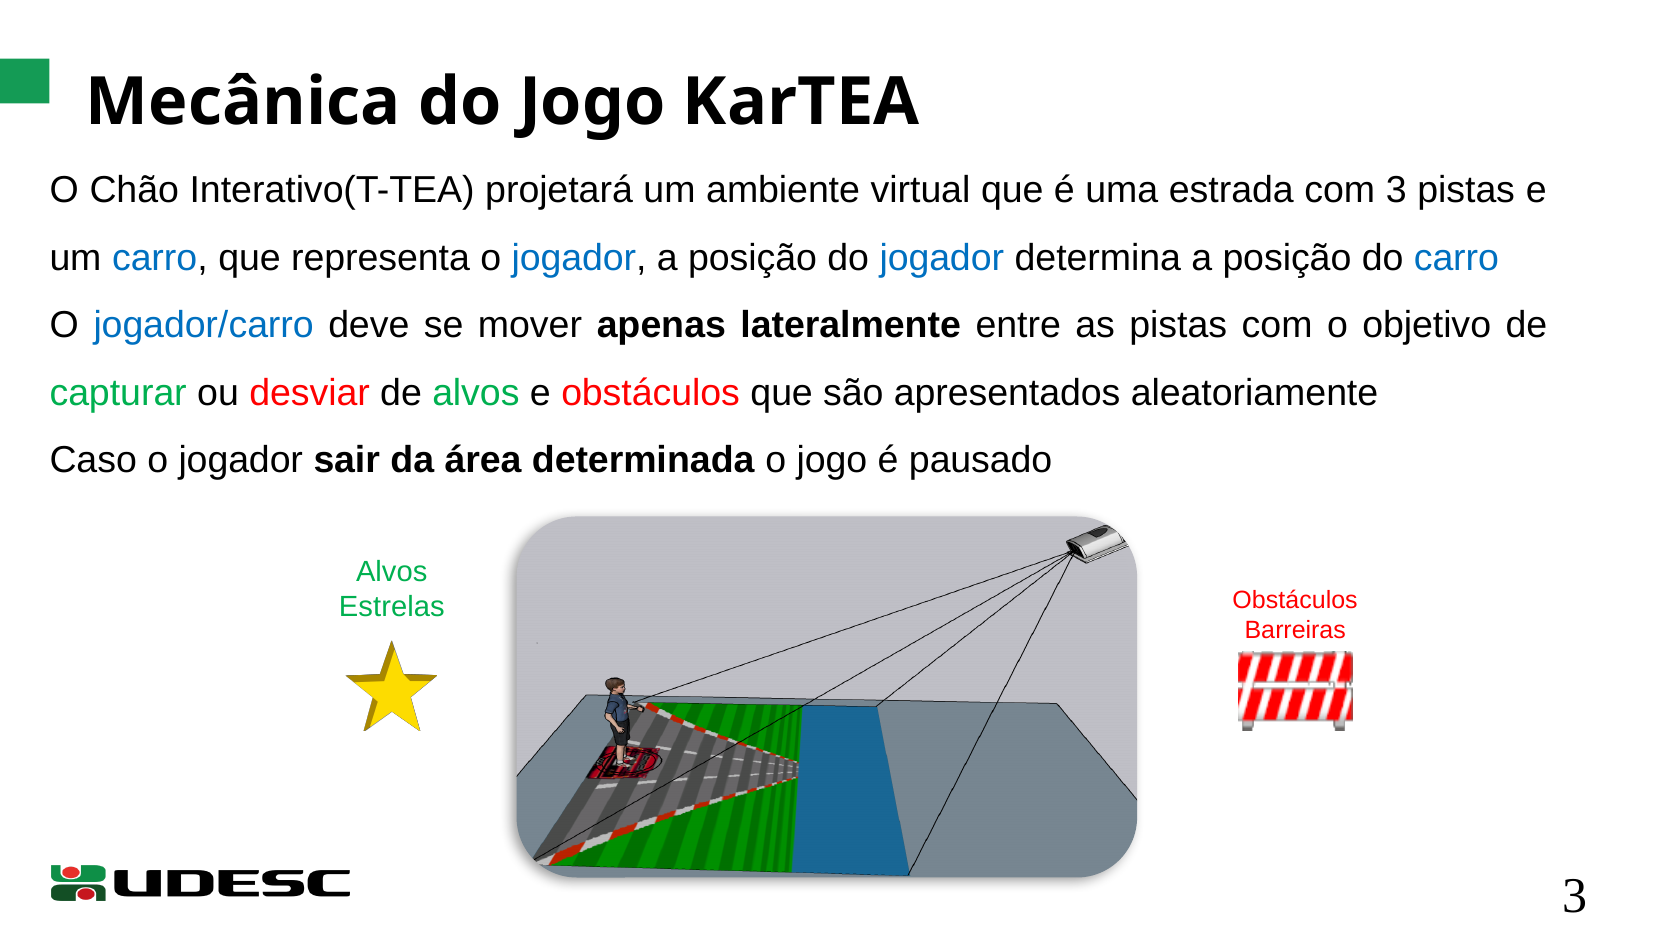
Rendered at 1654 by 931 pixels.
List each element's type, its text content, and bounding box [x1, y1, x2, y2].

picture [51, 865, 350, 902]
picture [1238, 651, 1353, 732]
text_box O Chão Interativo(T-TEA) projetará um ambiente virtual que é uma estrada com 3 pistas e um carro, que representa o jogador, a posição do jogador determina a posição do carro O jogador/carro deve se mover apenas lateralmente entre as pistas com o objetivo de capturar ou desviar de alvos e obstáculos que são apresentados aleatoriamente Caso o jogador sair da área determinada o jogo é pausado [49, 142, 1548, 481]
text_box [0, 57, 51, 106]
text_box Alvos Estrelas [324, 544, 460, 630]
picture [516, 516, 1138, 878]
text_box 3 [1547, 855, 1654, 931]
picture [345, 640, 437, 732]
text_box Obstáculos Barreiras [1217, 576, 1373, 651]
text_box Mecânica do Jogo KarTEA [71, 50, 1649, 125]
